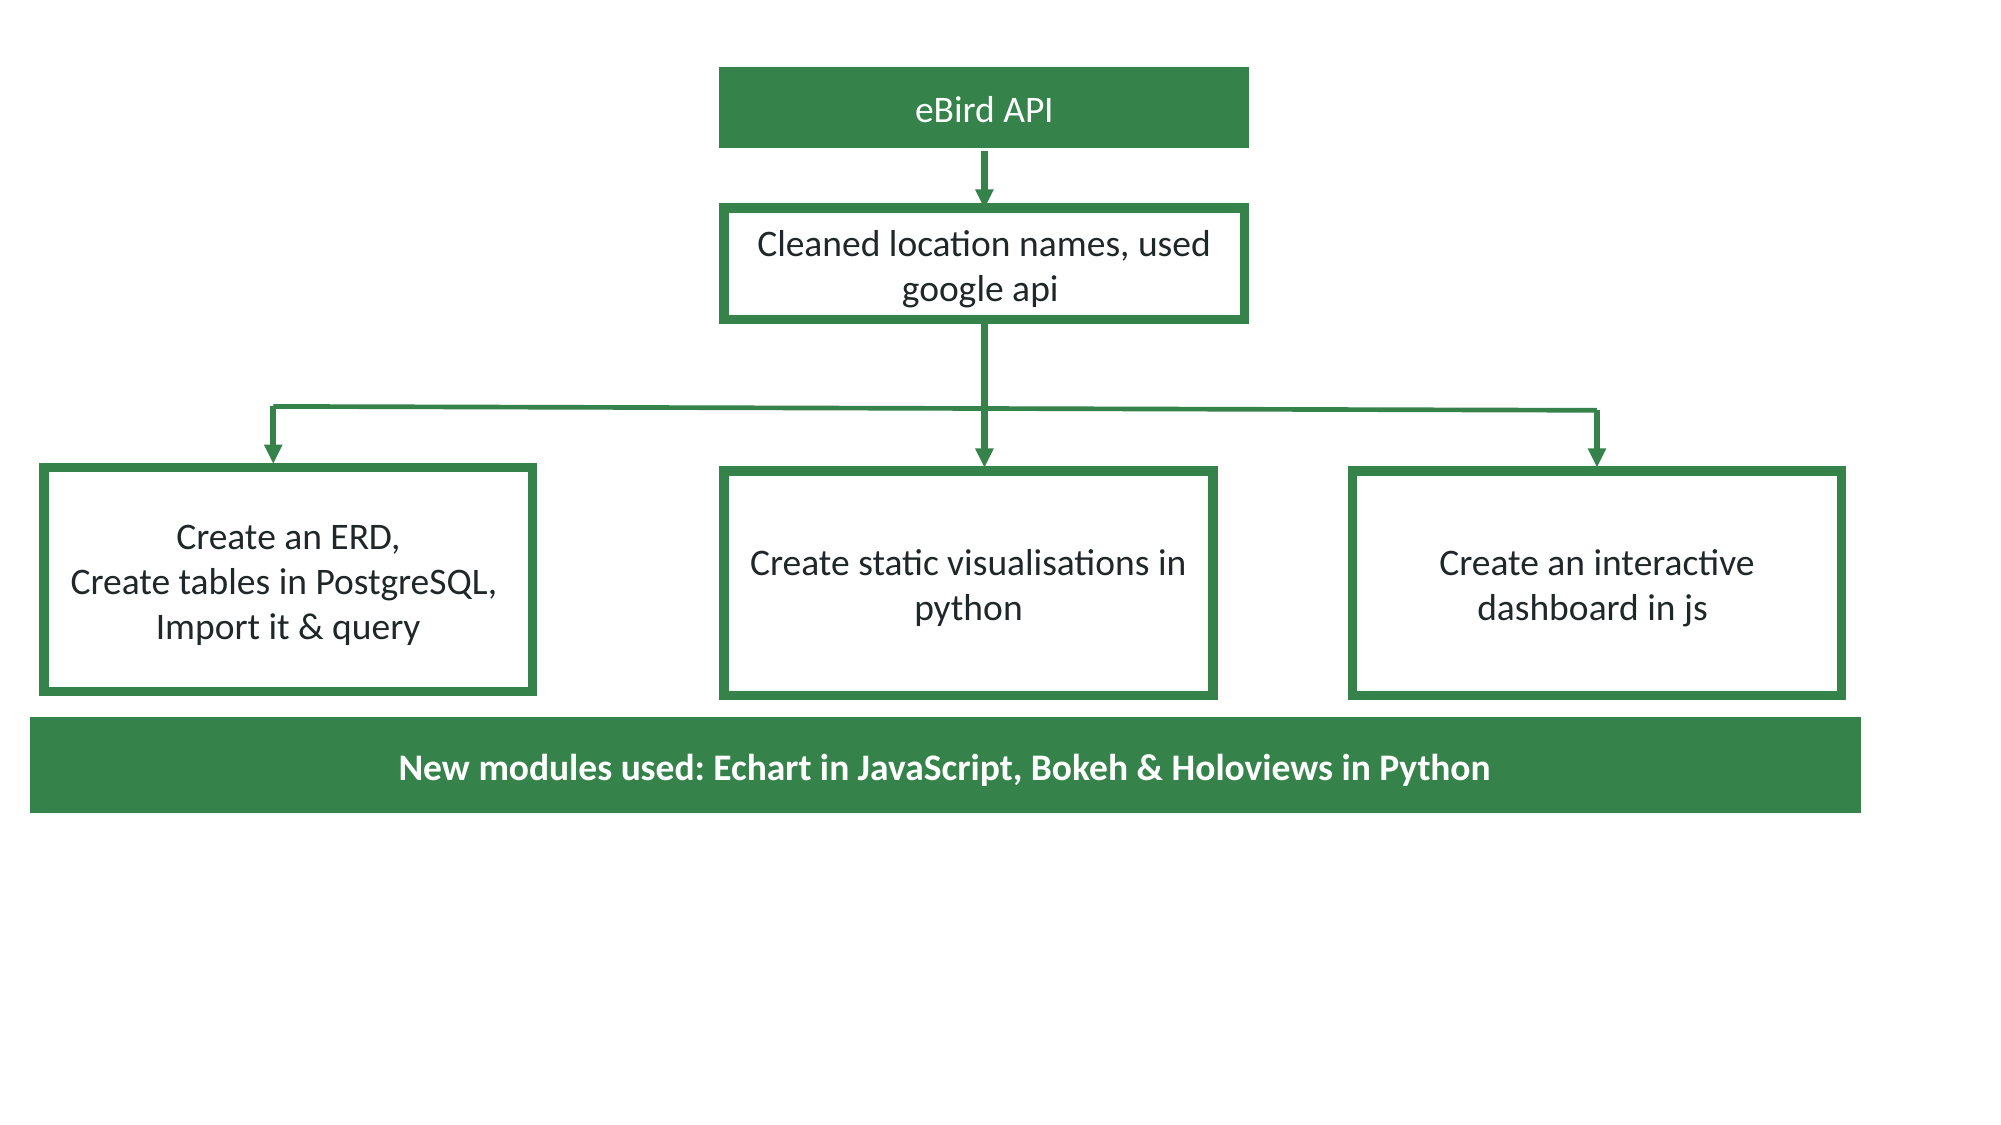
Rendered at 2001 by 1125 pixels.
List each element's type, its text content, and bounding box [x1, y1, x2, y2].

text_box Create static visualisations in python [724, 471, 1213, 696]
text_box eBird API [724, 71, 1245, 144]
text_box Create an ERD, Create tables in PostgreSQL, Import it & query [43, 467, 533, 692]
text_box Create an interactive dashboard in js [1352, 471, 1842, 696]
text_box New modules used: Echart in JavaScript, Bokeh & Holoviews in Python [34, 721, 1856, 809]
text_box Cleaned location names, used google api [724, 208, 1245, 320]
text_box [272, 406, 983, 411]
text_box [985, 406, 1598, 411]
